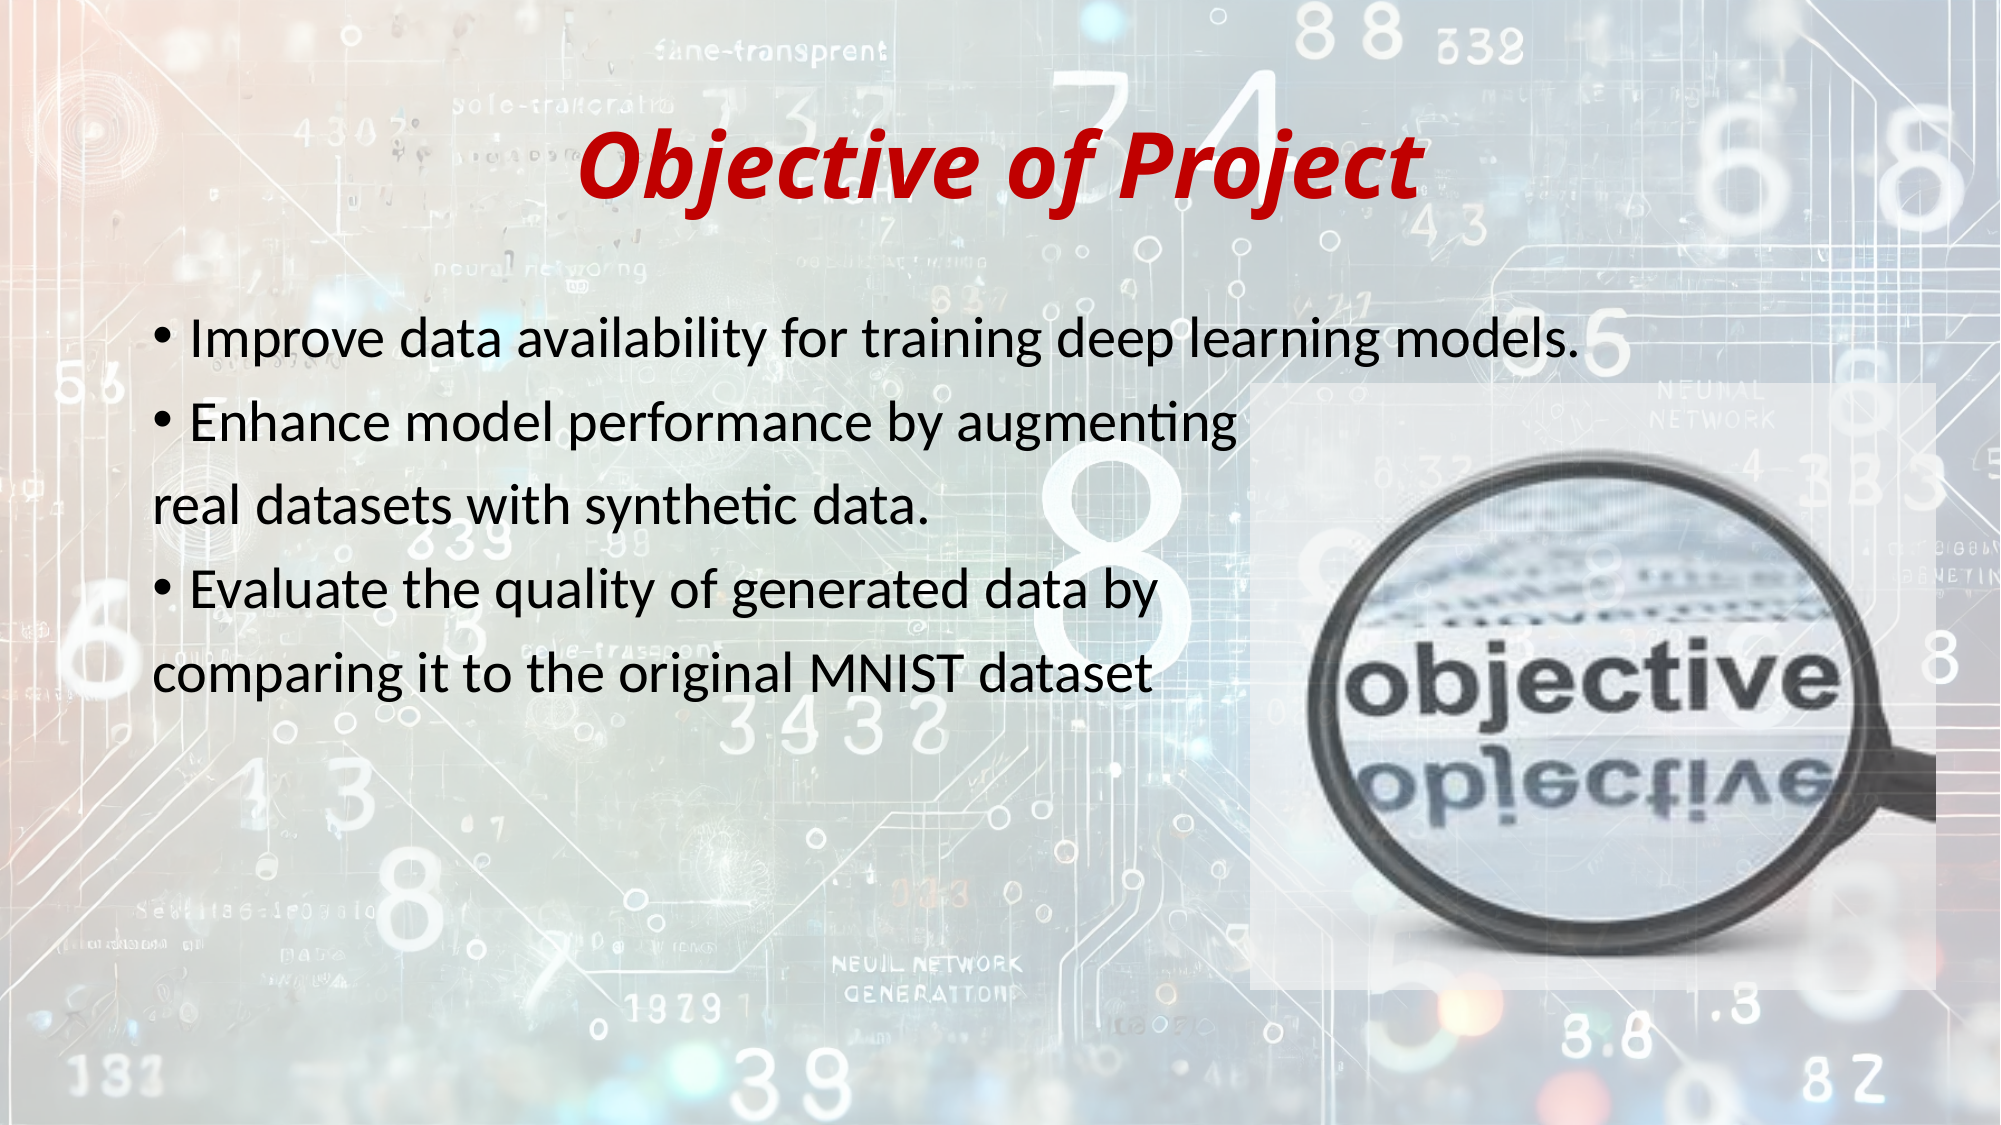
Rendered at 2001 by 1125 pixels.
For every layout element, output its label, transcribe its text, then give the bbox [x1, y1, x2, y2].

list Improve data availability for training deep learning models. Enhance model performance by augmenting real datasets with synthetic data. Evaluate the quality of generated data by comparing it to the original MNIST dataset [137, 299, 1863, 1014]
title Objective of Project [137, 59, 1863, 278]
picture [1250, 383, 1936, 990]
